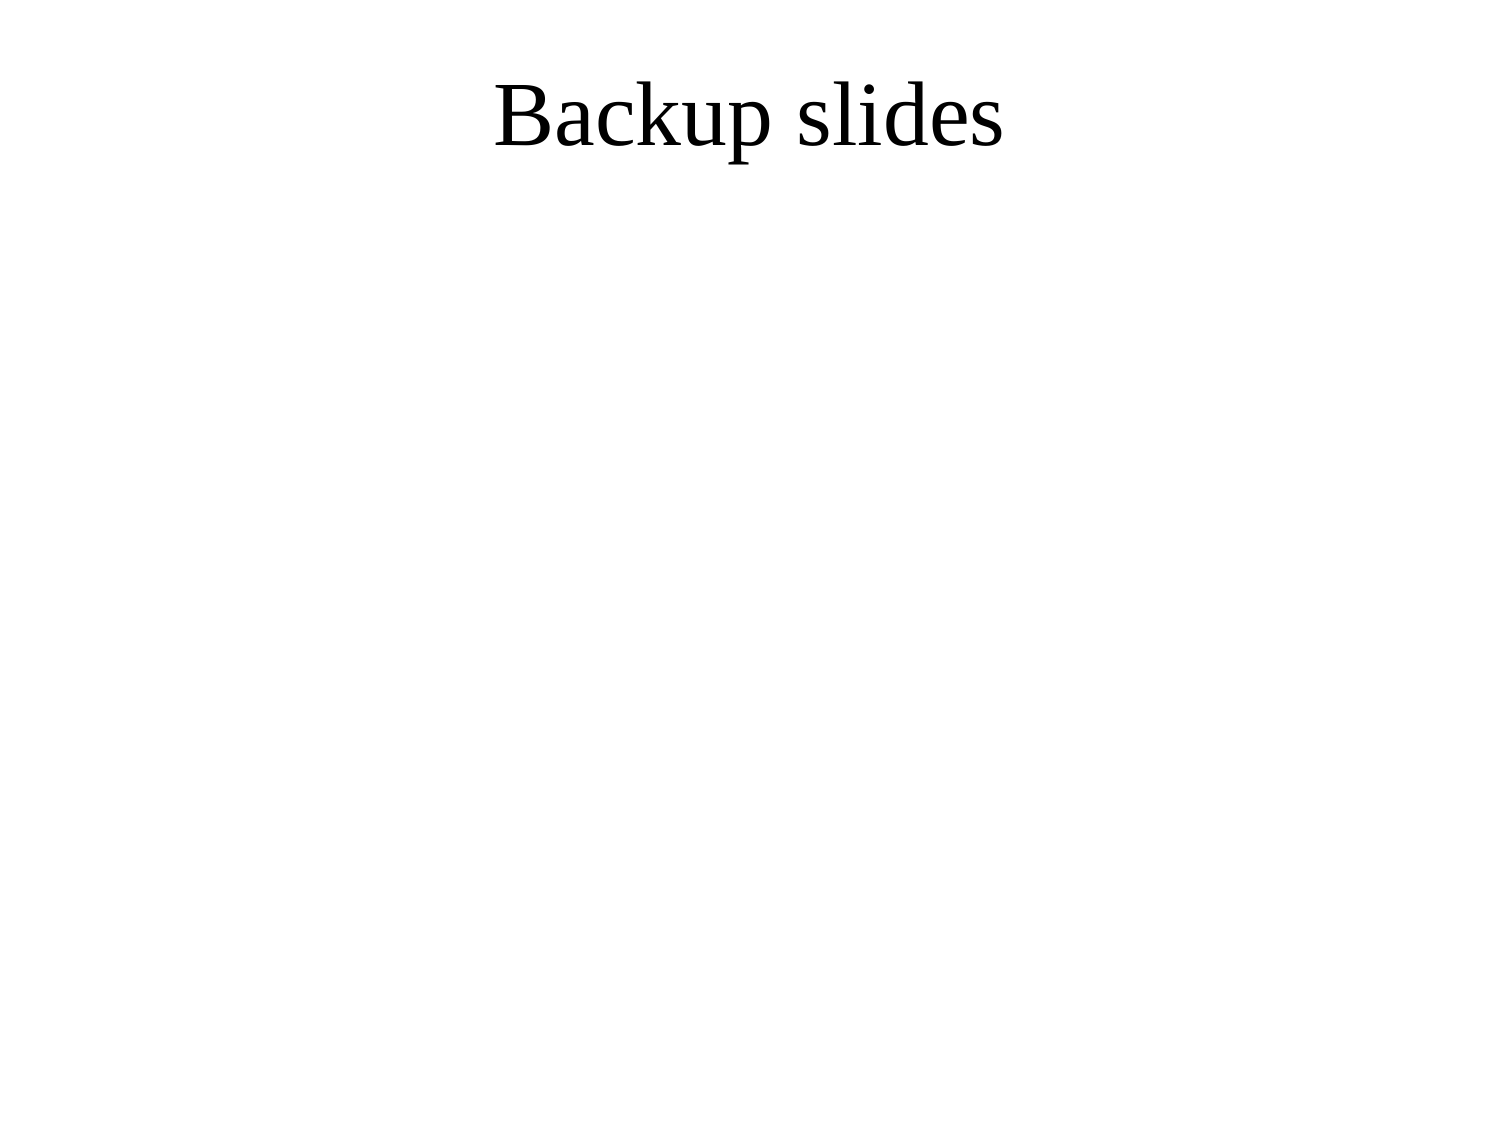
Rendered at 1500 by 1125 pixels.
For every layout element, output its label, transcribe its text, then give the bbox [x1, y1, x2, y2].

title Backup slides [75, 45, 1425, 173]
